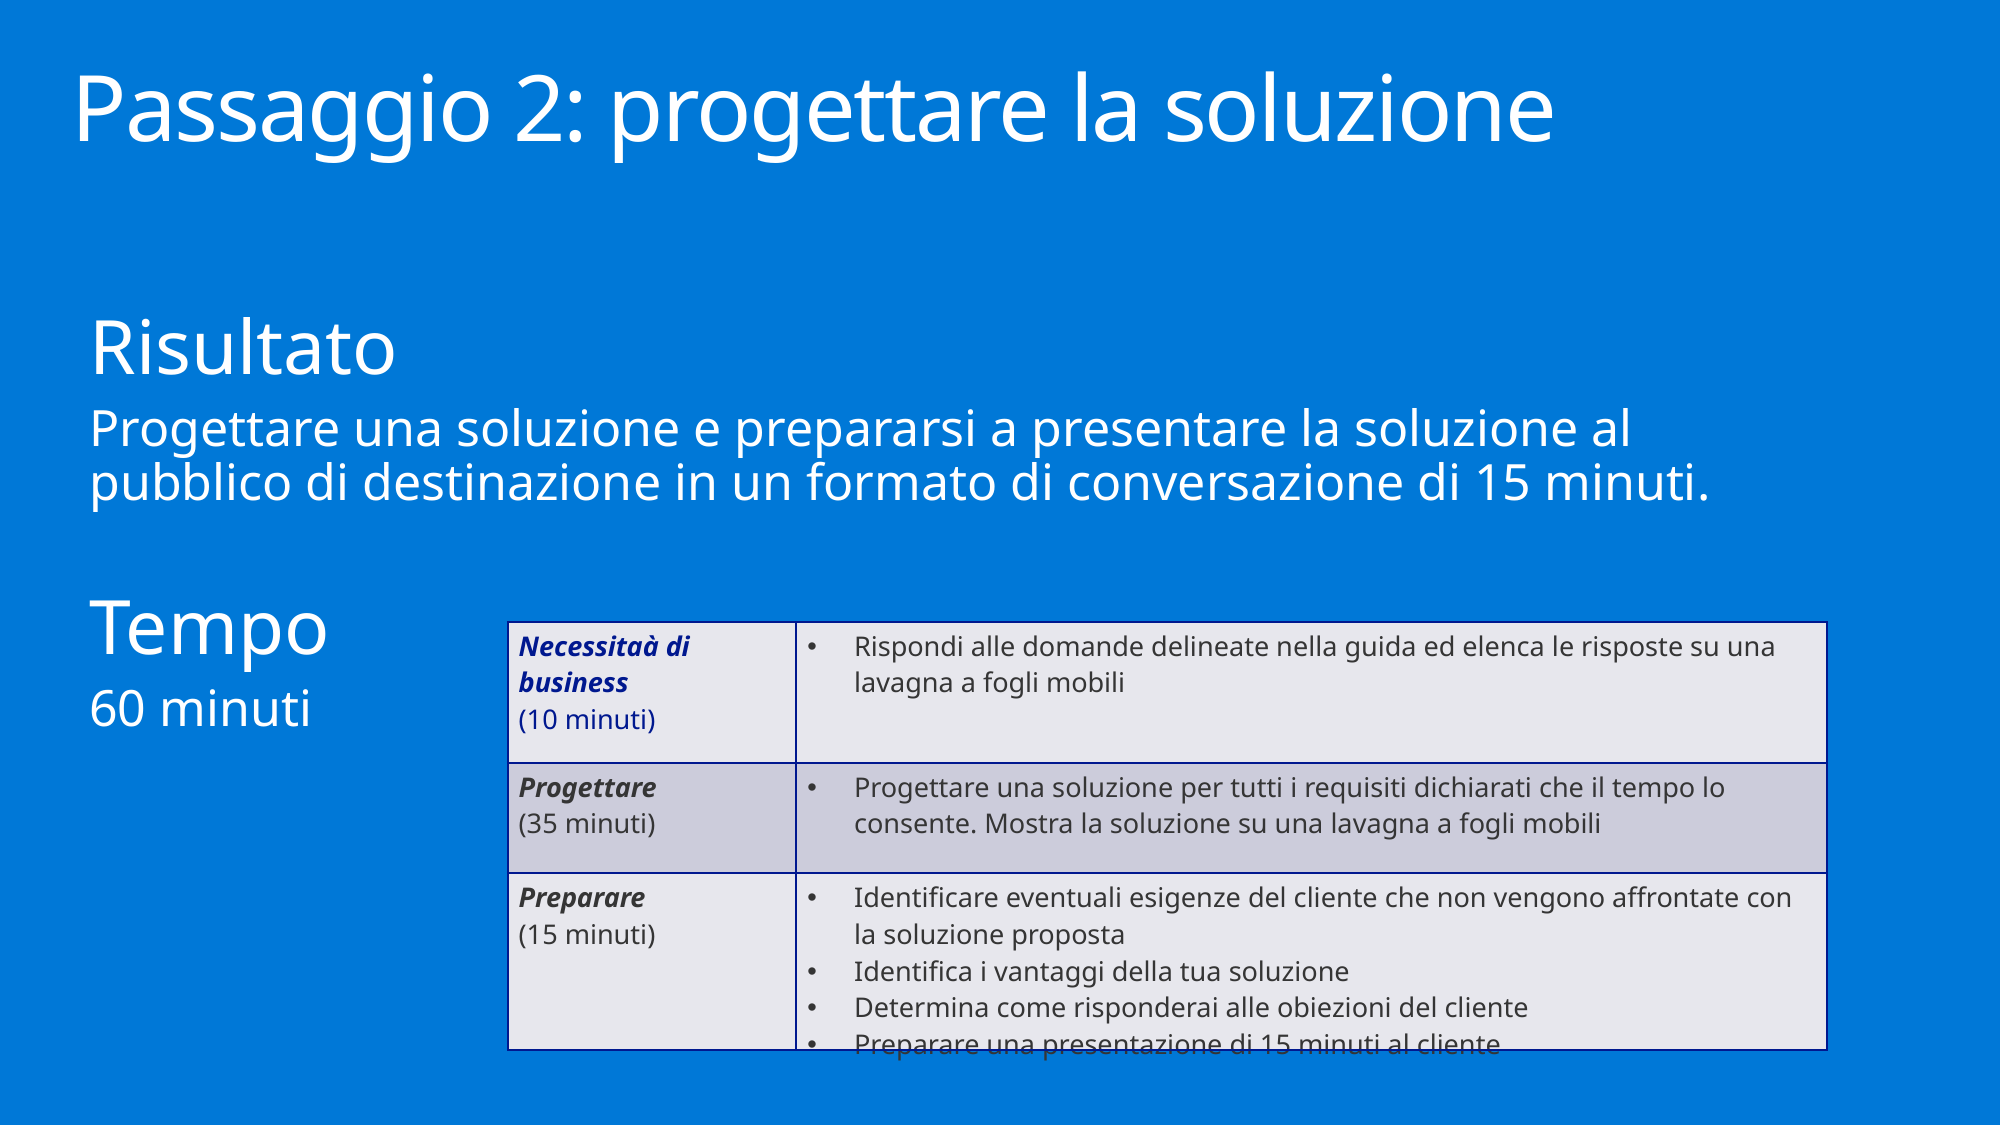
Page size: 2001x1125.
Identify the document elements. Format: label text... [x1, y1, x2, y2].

table_cell Progettare (35 minuti) [509, 764, 795, 872]
table_cell Identificare eventuali esigenze del cliente che non vengono affrontate con la soluzione proposta Identifica i vantaggi della tua soluzione Determina come risponderai alle obiezioni del cliente Preparare una presentazione di 15 minuti al cliente [797, 874, 1826, 1049]
table_header Necessitaà di business (10 minuti) [509, 623, 795, 762]
table_cell Preparare (15 minuti) [509, 874, 795, 1049]
title Passaggio 2: progettare la soluzione [47, 47, 1960, 196]
table_header Rispondi alle domande delineate nella guida ed elenca le risposte su una lavagna a fogli mobili [797, 623, 1826, 762]
table_cell Progettare una soluzione per tutti i requisiti dichiarati che il tempo lo consente. Mostra la soluzione su una lavagna a fogli mobili [797, 764, 1826, 872]
text_box Risultato Progettare una soluzione e prepararsi a presentare la soluzione al pubblico di destinazione in un formato di conversazione di 15 minuti. Tempo 60 minuti [59, 285, 1807, 762]
